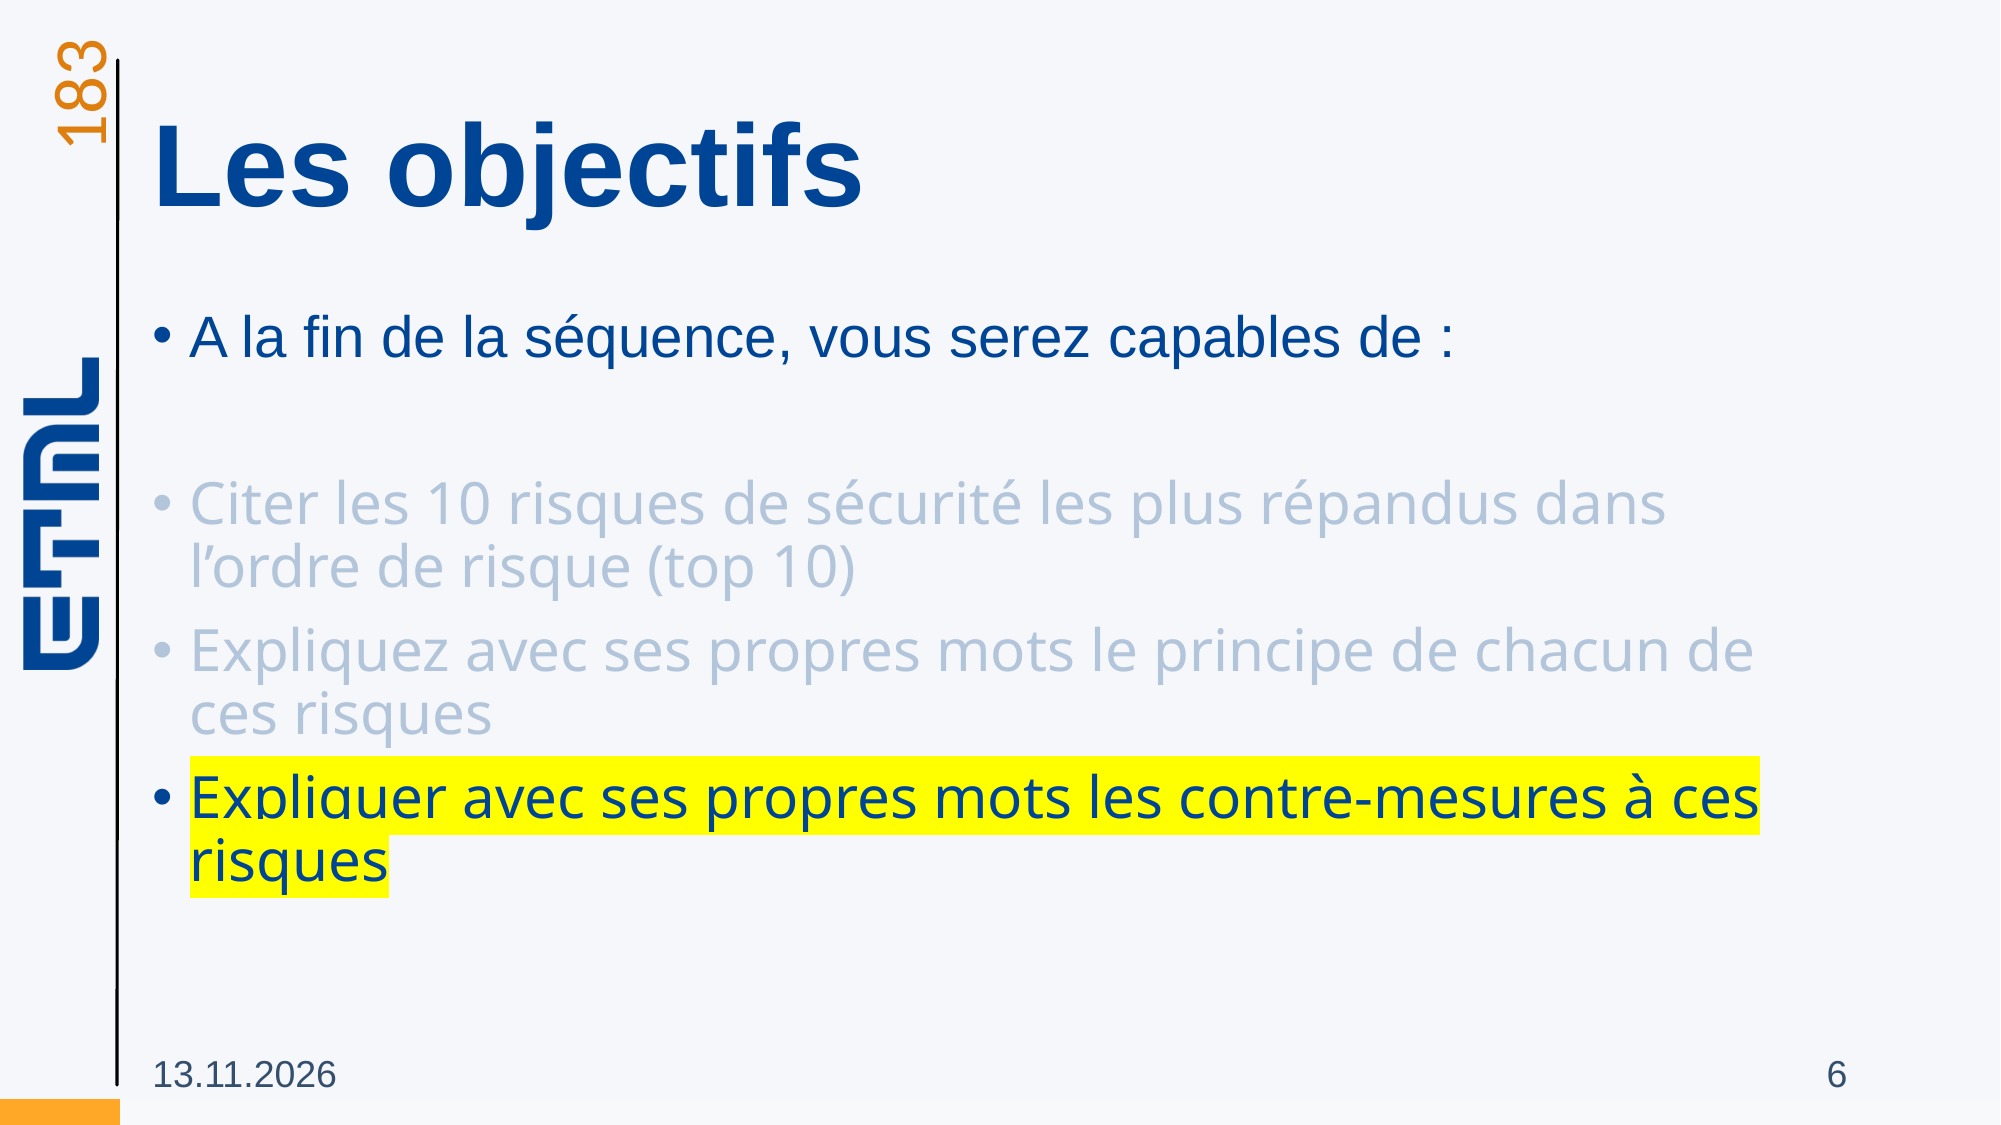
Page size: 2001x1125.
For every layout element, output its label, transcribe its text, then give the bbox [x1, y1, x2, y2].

slide_number 6 [1412, 1042, 1863, 1103]
picture [24, 358, 99, 670]
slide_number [137, 1042, 588, 1103]
title Les objectifs [137, 59, 1863, 278]
text_box [0, 1099, 120, 1125]
list A la fin de la séquence, vous serez capables de : Citer les 10 risques de sécurité les plus répandus dans l’ordre de risque (top 10) Expliquez avec ses propres mots le principe de chacun de ces risques Expliquer avec ses propres mots les contre-mesures à ces risques [137, 299, 1863, 1014]
